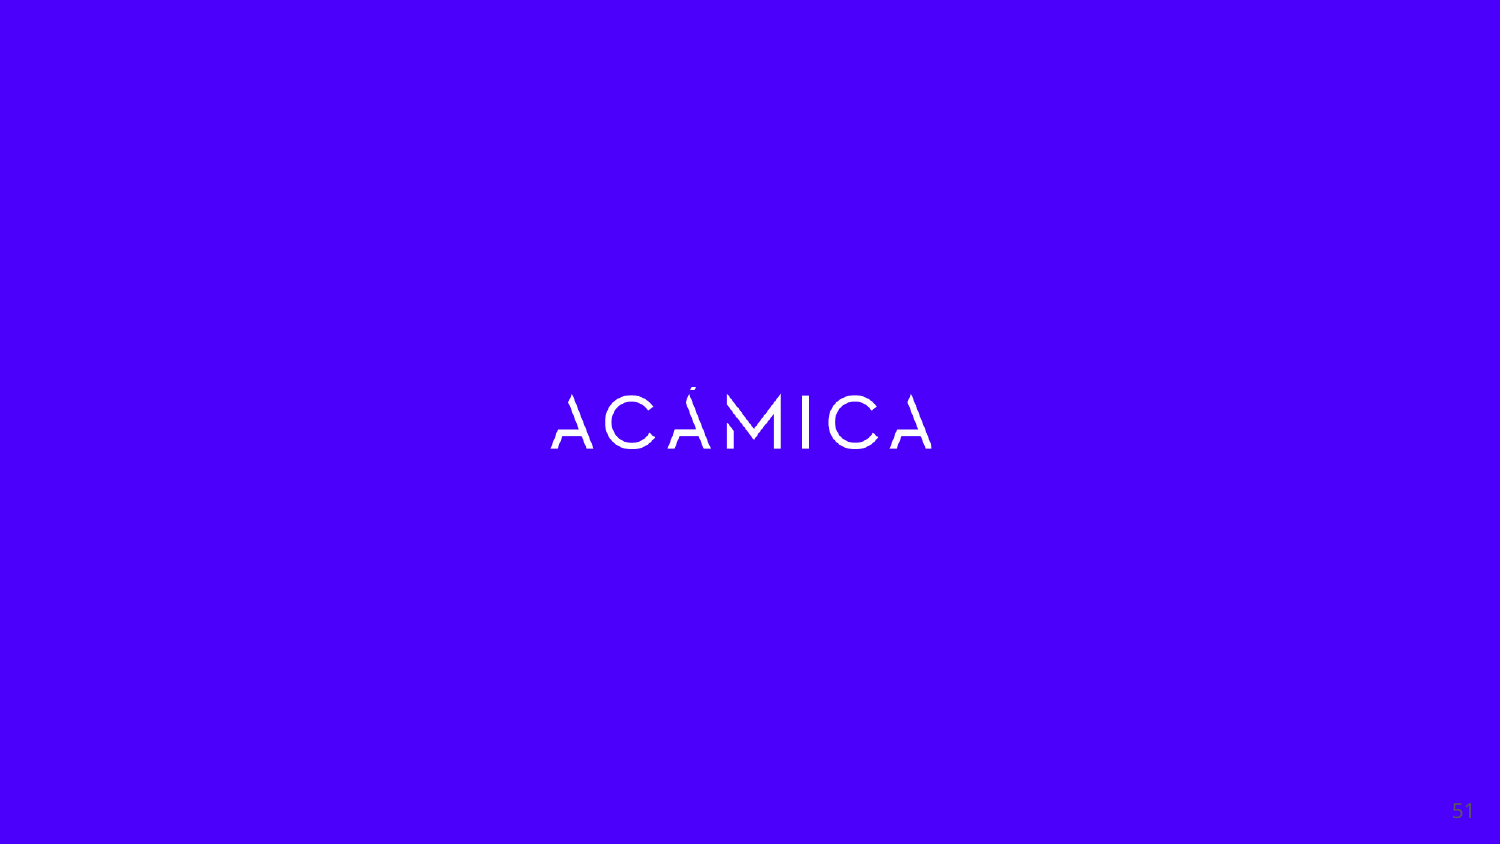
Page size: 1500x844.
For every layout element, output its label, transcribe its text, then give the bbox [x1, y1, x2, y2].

picture [543, 387, 932, 456]
slide_number ‹#› [1400, 779, 1491, 844]
